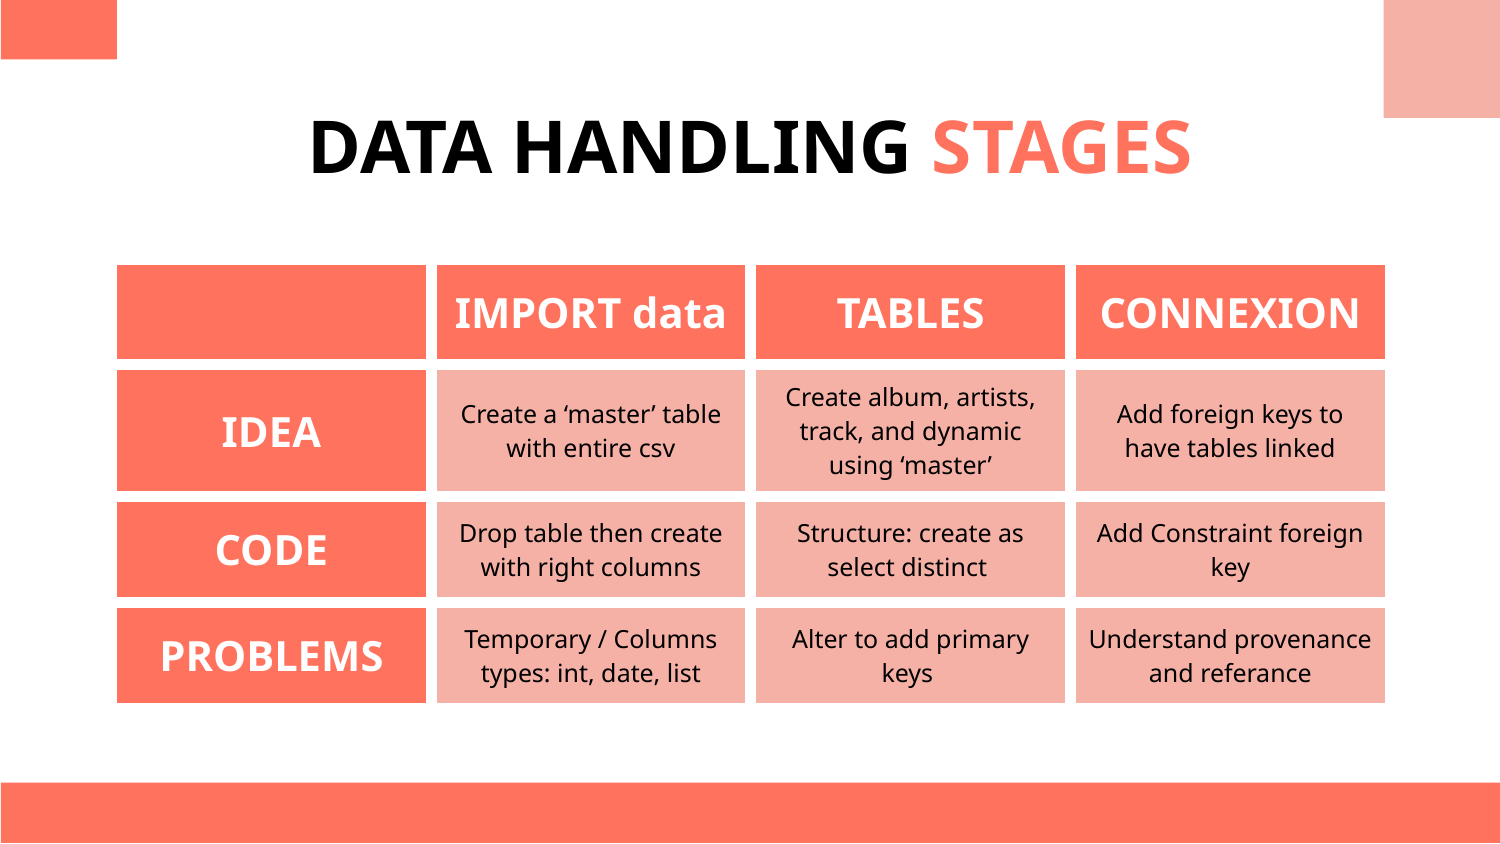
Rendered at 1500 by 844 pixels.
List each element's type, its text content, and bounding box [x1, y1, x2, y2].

table_cell Drop table then create with right columns [437, 502, 745, 597]
table_cell Alter to add primary keys [756, 608, 1065, 703]
title DATA HANDLING STAGES [97, 107, 1402, 181]
table_cell IDEA [117, 370, 426, 491]
table_cell Structure: create as select distinct [756, 502, 1065, 597]
table_cell PROBLEMS [117, 608, 426, 703]
table_header CONNEXION [1076, 265, 1385, 359]
table_header TABLES [756, 265, 1065, 359]
table_cell Understand provenance and referance [1076, 608, 1385, 703]
table_cell Temporary / Columns types: int, date, list [437, 608, 745, 703]
table_header IMPORT data [437, 265, 745, 359]
table_cell Create a ‘master’ table with entire csv [437, 370, 745, 491]
table_header [117, 265, 426, 359]
table_cell Add foreign keys to have tables linked [1076, 370, 1385, 491]
table_cell Create album, artists, track, and dynamic using ‘master’ [756, 370, 1065, 491]
table_cell Add Constraint foreign key [1076, 502, 1385, 597]
table_cell CODE [117, 502, 426, 597]
